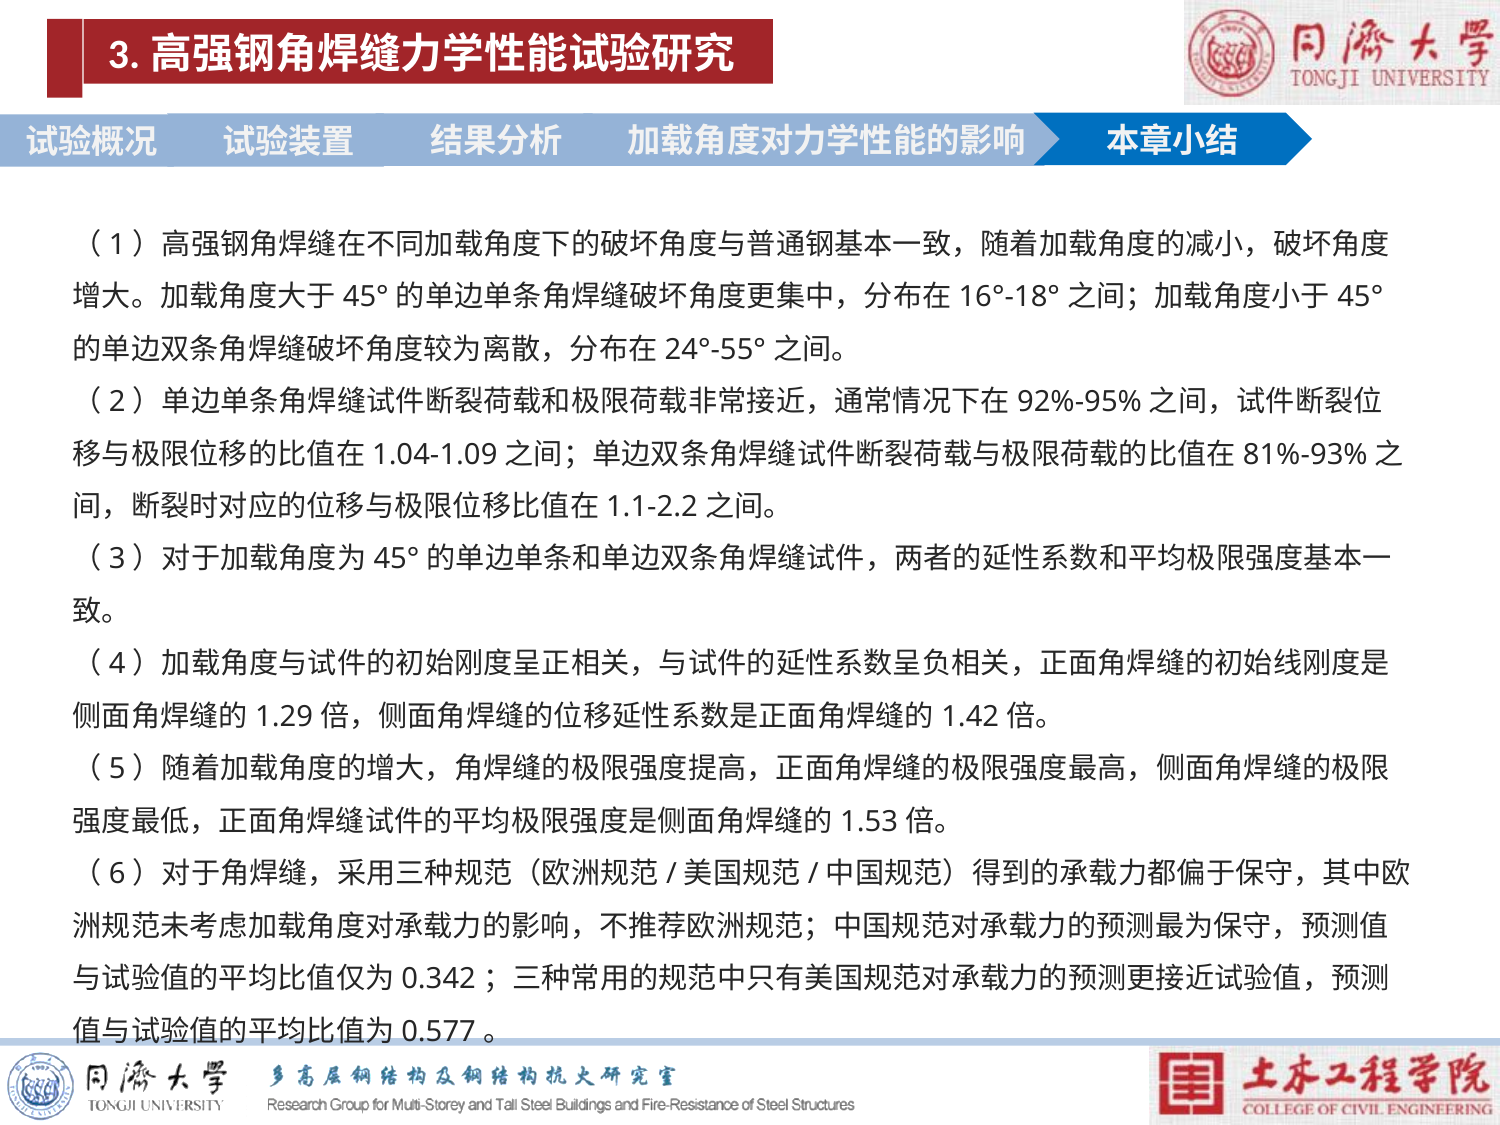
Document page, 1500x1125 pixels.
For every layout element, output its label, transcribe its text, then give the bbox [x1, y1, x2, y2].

text_box 3.高强钢角焊缝力学性能试验研究 [83, 19, 773, 84]
text_box [47, 18, 83, 98]
text_box 本章小结 [1031, 110, 1315, 168]
text_box 试验概况 [0, 112, 189, 169]
text_box 加载角度对力学性能的影响 [581, 111, 1055, 168]
picture [1184, 0, 1500, 105]
text_box 试验装置 [165, 111, 398, 169]
text_box 结果分析 [373, 111, 605, 168]
text_box （1）高强钢角焊缝在不同加载角度下的破坏角度与普通钢基本一致，随着加载角度的减小，破坏角度增大。加载角度大于45°的单边单条角焊缝破坏角度更集中，分布在16°-18°之间；加载角度小于45°的单边双条角焊缝破坏角度较为离散，分布在24°-55°之间。 （2）单边单条角焊缝试件断裂荷载和极限荷载非常接近，通常情况下在92%-95%之间，试件断裂位移与极限位移的比值在1.04-1.09之间；单边双条角焊缝试件断裂荷载与极限荷载的比值在81%-93%之间，断裂时对应的位移与极限位移比值在1.1-2.2之间。 （3）对于加载角度为45°的单边单条和单边双条角焊缝试件，两者的延性系数和平均极限强度基本一致。 （4）加载角度与试件的初始刚度呈正相关，与试件的延性系数呈负相关，正面角焊缝的初始线刚度是侧面角焊缝的1.29倍，侧面角焊缝的位移延性系数是正面角焊缝的1.42倍。 （5）随着加载角度的增大，角焊缝的极限强度提高，正面角焊缝的极限强度最高，侧面角焊缝的极限强度最低，正面角焊缝试件的平均极限强度是侧面角焊缝的1.53倍。 （6）对于角焊缝，采用三种规范（欧洲规范/美国规范/中国规范）得到的承载力都偏于保守，其中欧洲规范未考虑加载角度对承载力的影响，不推荐欧洲规范；中国规范对承载力的预测最为保守，预测值与试验值的平均比值仅为0.342；三种常用的规范中只有美国规范对承载力的预测更接近试验值，预测值与试验值的平均比值为0.577。 [57, 200, 1427, 1036]
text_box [0, 1037, 1500, 1125]
